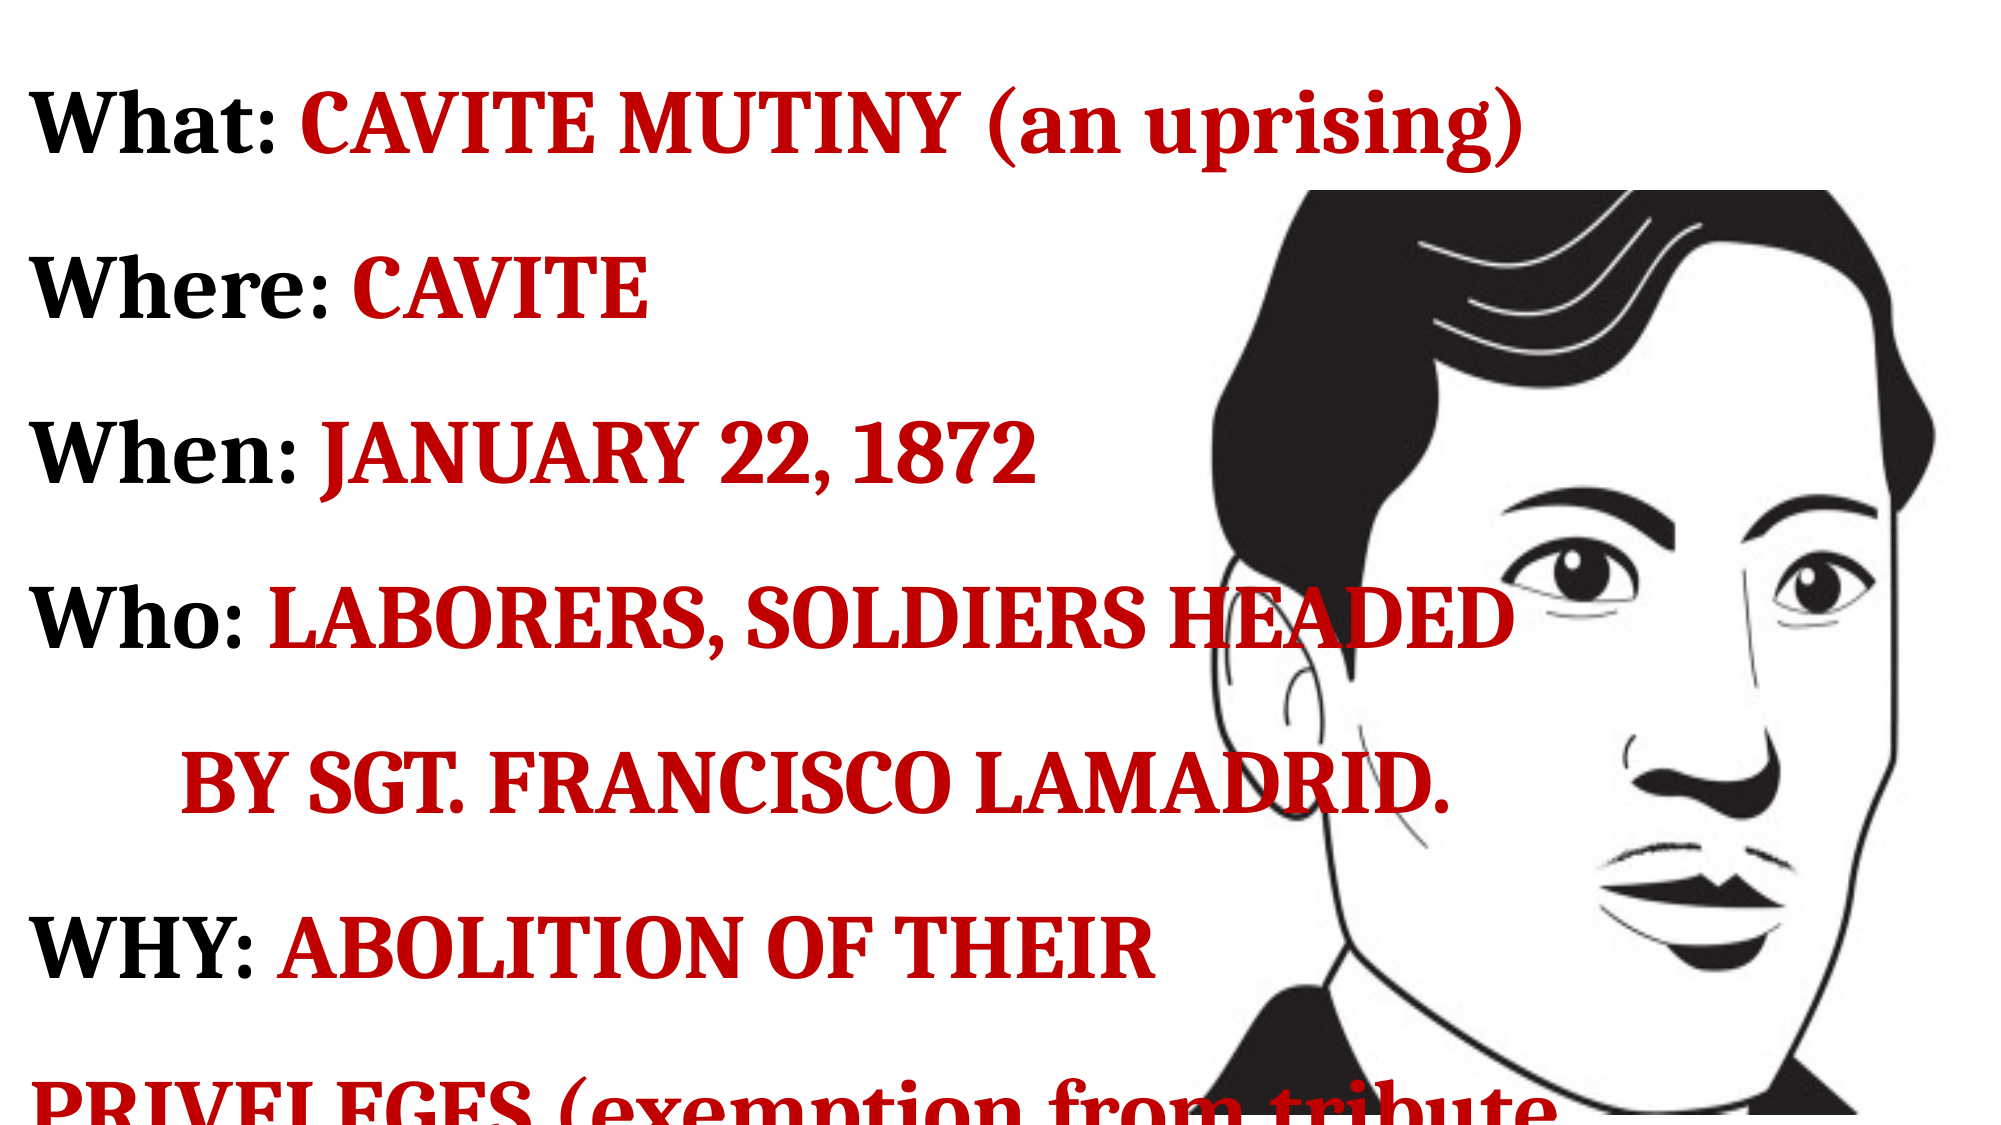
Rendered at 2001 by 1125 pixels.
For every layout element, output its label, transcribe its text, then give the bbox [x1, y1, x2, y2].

picture [1171, 190, 1960, 1115]
text_box What: CAVITE MUTINY (an uprising) Where: CAVITE When: JANUARY 22, 1872 Who: LABORERS, SOLDIERS HEADED BY SGT. FRANCISCO LAMADRID. WHY: ABOLITION OF THEIR PRIVELEGES (exemption from tribute and forced labor) [14, 0, 1661, 1125]
